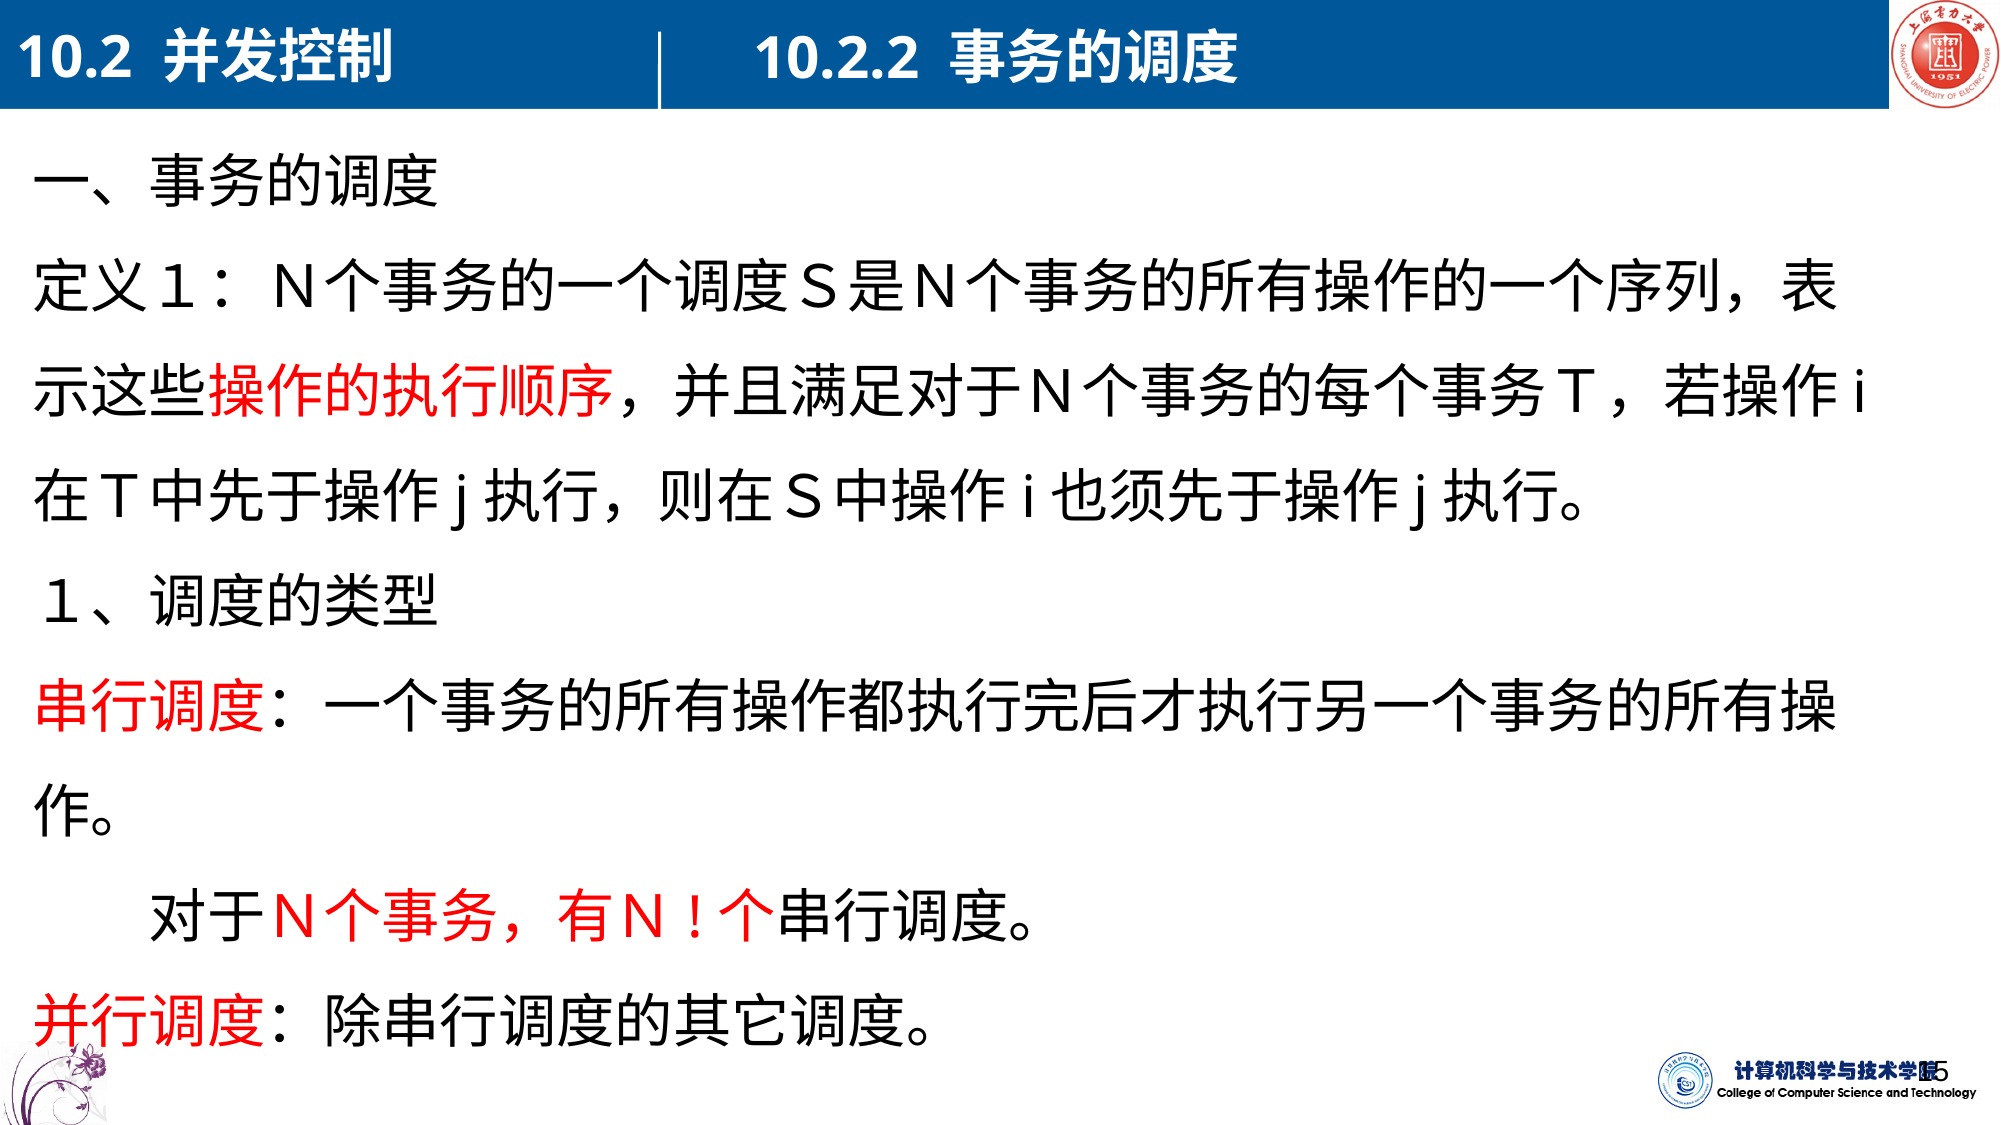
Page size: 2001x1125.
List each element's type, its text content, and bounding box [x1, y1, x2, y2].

text_box 一、事务的调度 定义１：Ｎ个事务的一个调度Ｓ是Ｎ个事务的所有操作的一个序列，表示这些操作的执行顺序，并且满足对于Ｎ个事务的每个事务Ｔ，若操作i在Ｔ中先于操作j执行，则在Ｓ中操作i也须先于操作j执行。 １、调度的类型 串行调度：一个事务的所有操作都执行完后才执行另一个事务的所有操作。 对于Ｎ个事务，有Ｎ!个串行调度。 并行调度：除串行调度的其它调度。 [17, 102, 1892, 1062]
slide_number 15 [1838, 1042, 1970, 1103]
text_box 10.2.2 事务的调度 [738, 13, 1853, 98]
text_box 10.2 并发控制 [2, 11, 714, 97]
picture [1889, 0, 2000, 109]
picture [1, 1041, 107, 1125]
picture [1658, 1049, 1982, 1110]
